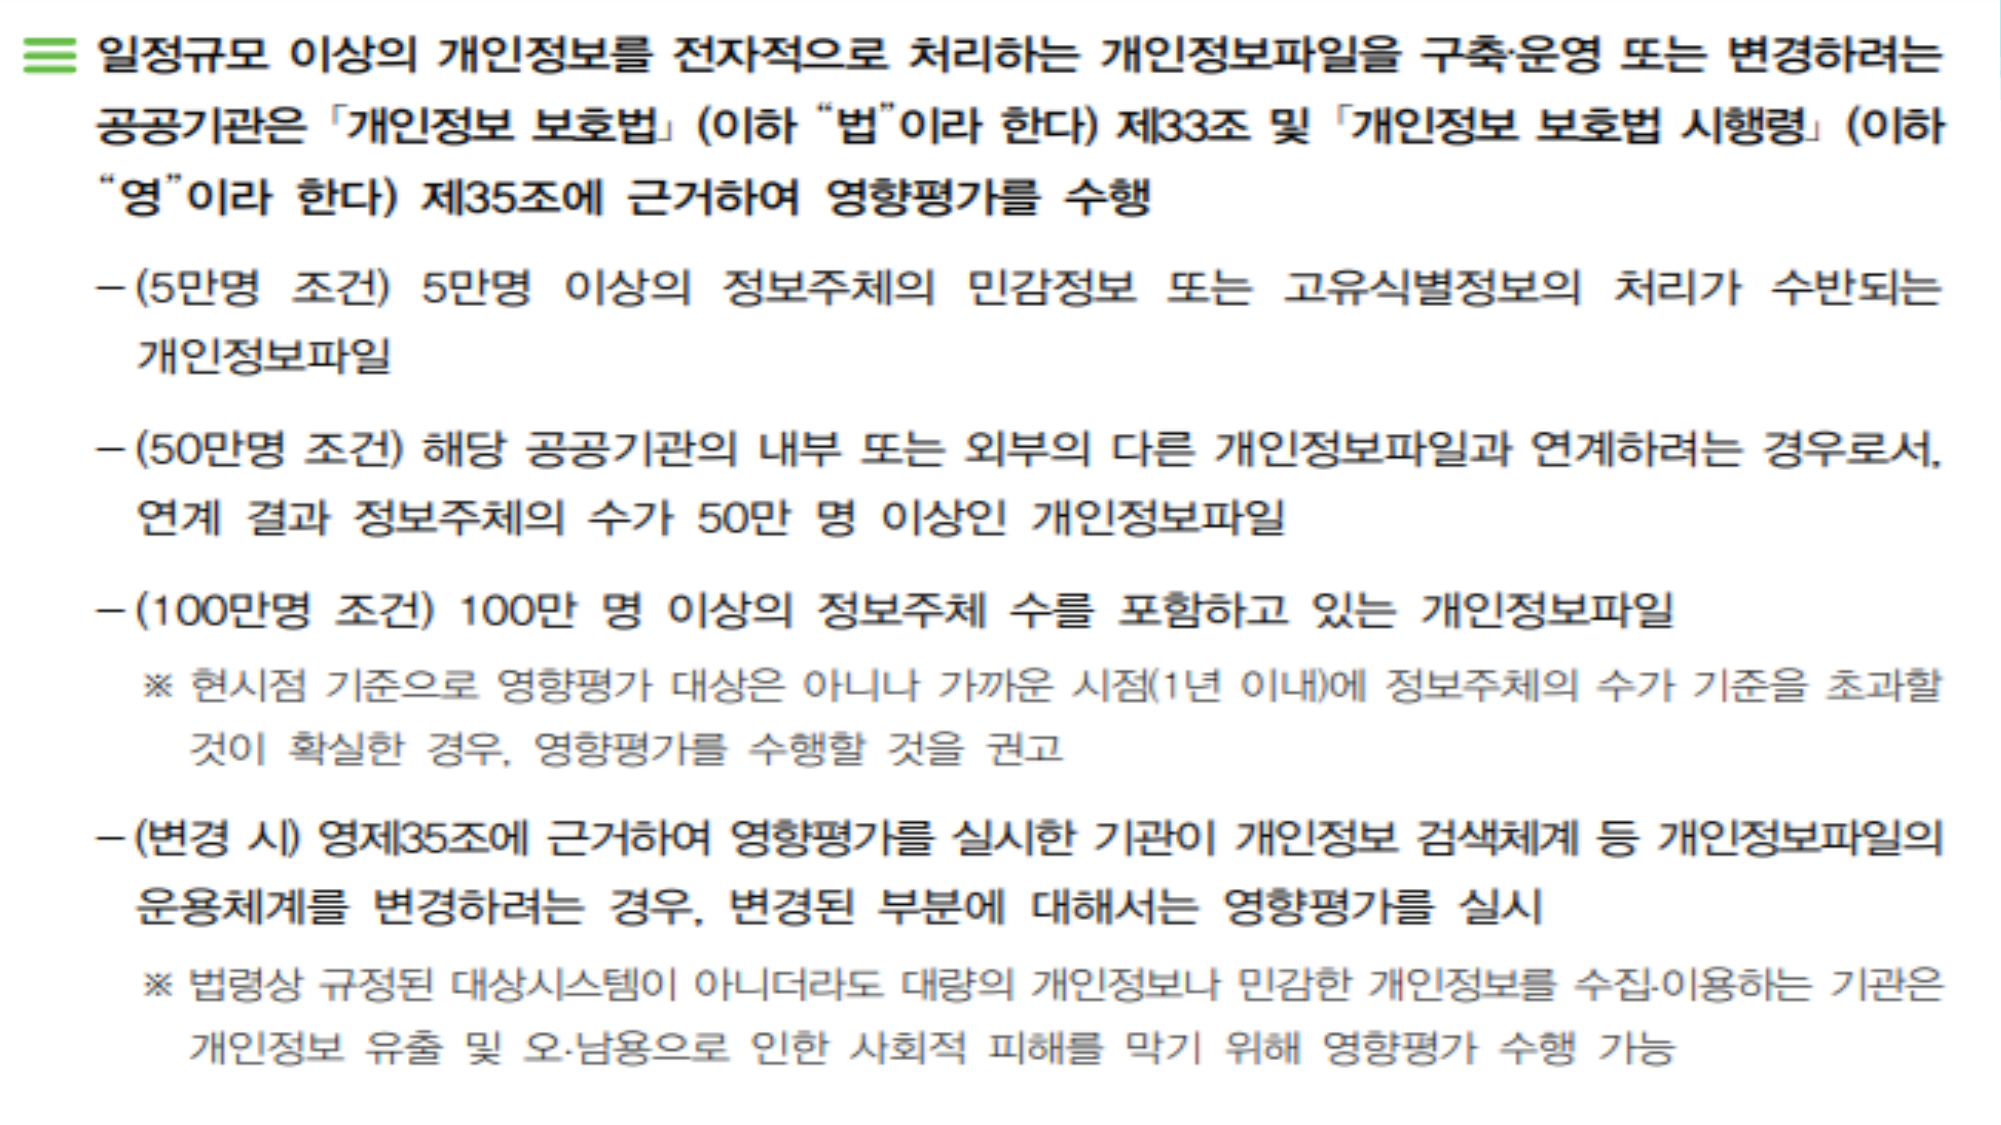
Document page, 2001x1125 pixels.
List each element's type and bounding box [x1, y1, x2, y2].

list [0, 0, 2000, 1125]
